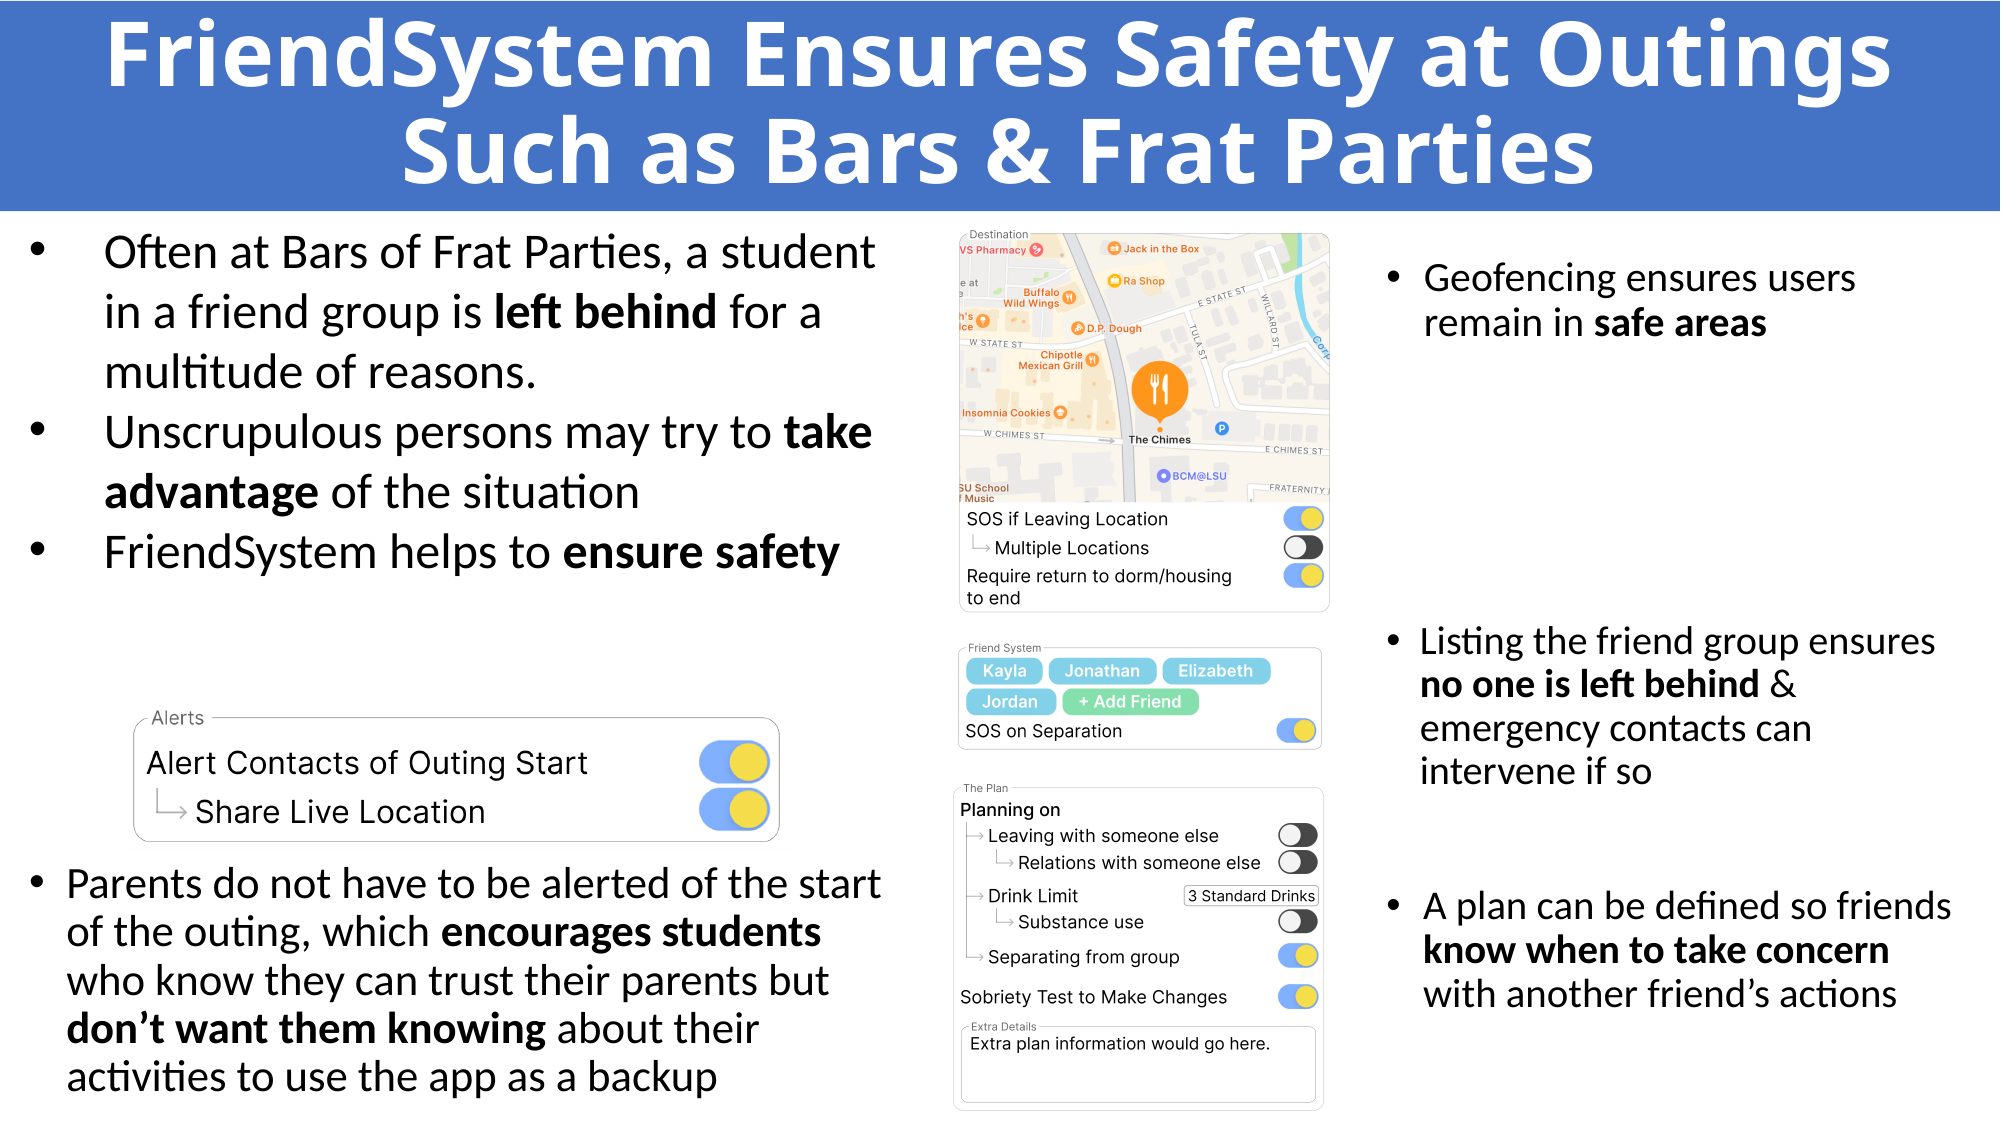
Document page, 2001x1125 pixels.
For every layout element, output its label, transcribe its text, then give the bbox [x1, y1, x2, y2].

text_box Parents do not have to be alerted of the start of the outing, which encourages students who know they can trust their parents but don’t want them knowing about their activities to use the app as a backup [14, 852, 903, 1117]
text_box Listing the friend group ensures no one is left behind & emergency contacts can intervene if so [1371, 612, 1978, 802]
picture [122, 705, 795, 853]
title FriendSystem Ensures Safety at Outings Such as Bars & Frat Parties [0, 0, 2000, 212]
picture [948, 777, 1326, 1118]
picture [956, 634, 1328, 753]
text_box Often at Bars of Frat Parties, a student in a friend group is left behind for a multitude of reasons. Unscrupulous persons may try to take advantage of the situation FriendSystem helps to ensure safety [14, 211, 903, 586]
picture [956, 227, 1334, 613]
text_box A plan can be defined so friends know when to take concern with another friend’s actions [1371, 876, 1978, 1066]
list Geofencing ensures users remain in safe areas [1371, 248, 1979, 438]
